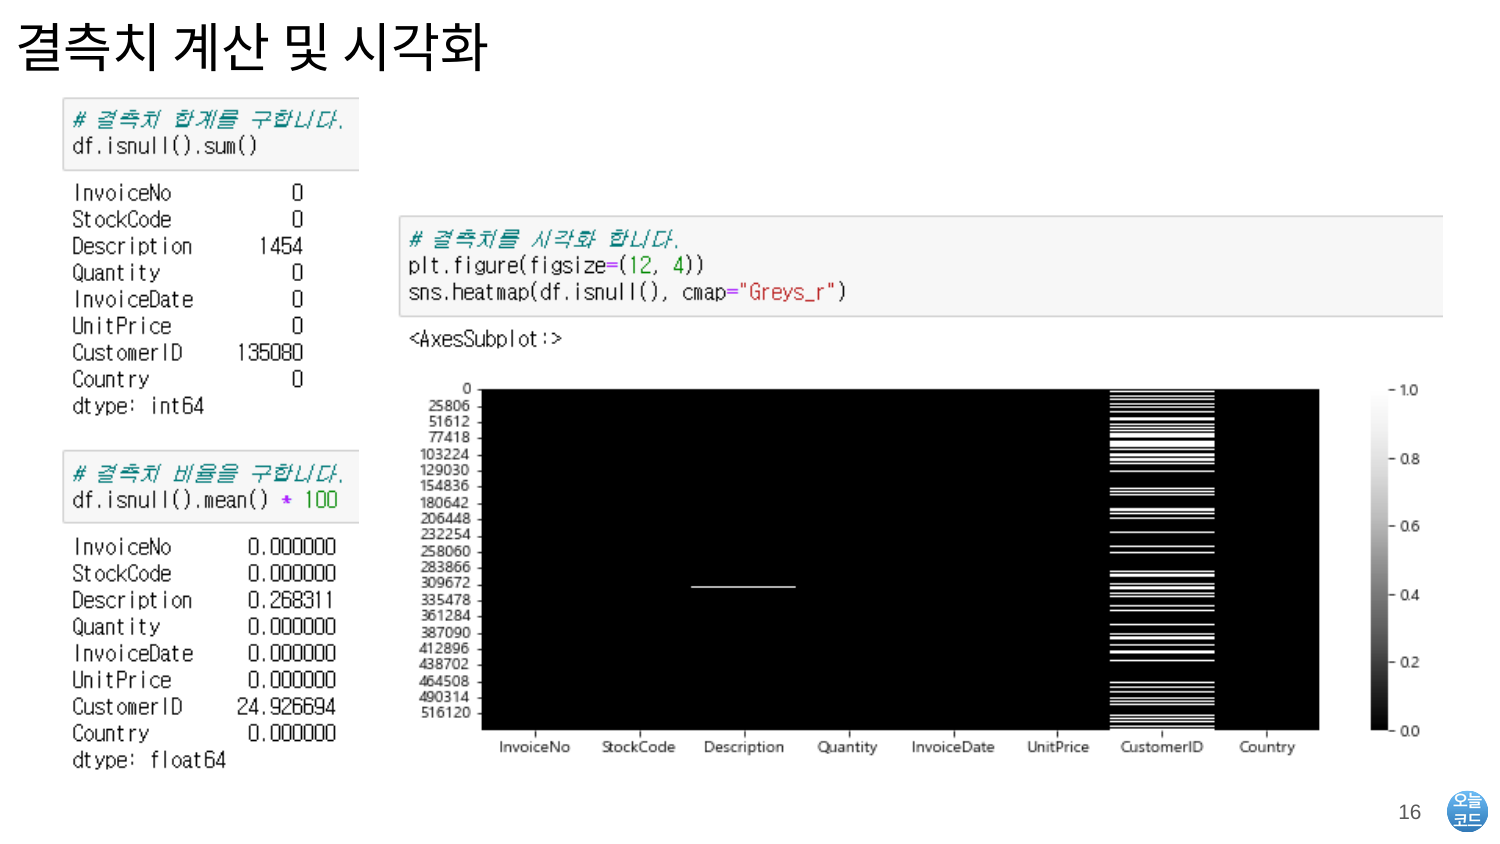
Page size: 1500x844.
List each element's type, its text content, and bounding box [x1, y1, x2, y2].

slide_number ‹#› [1346, 778, 1437, 844]
picture [1437, 778, 1500, 844]
picture [58, 93, 359, 787]
title 결측치 계산 및 시각화 [0, 0, 1398, 94]
picture [395, 210, 1444, 768]
